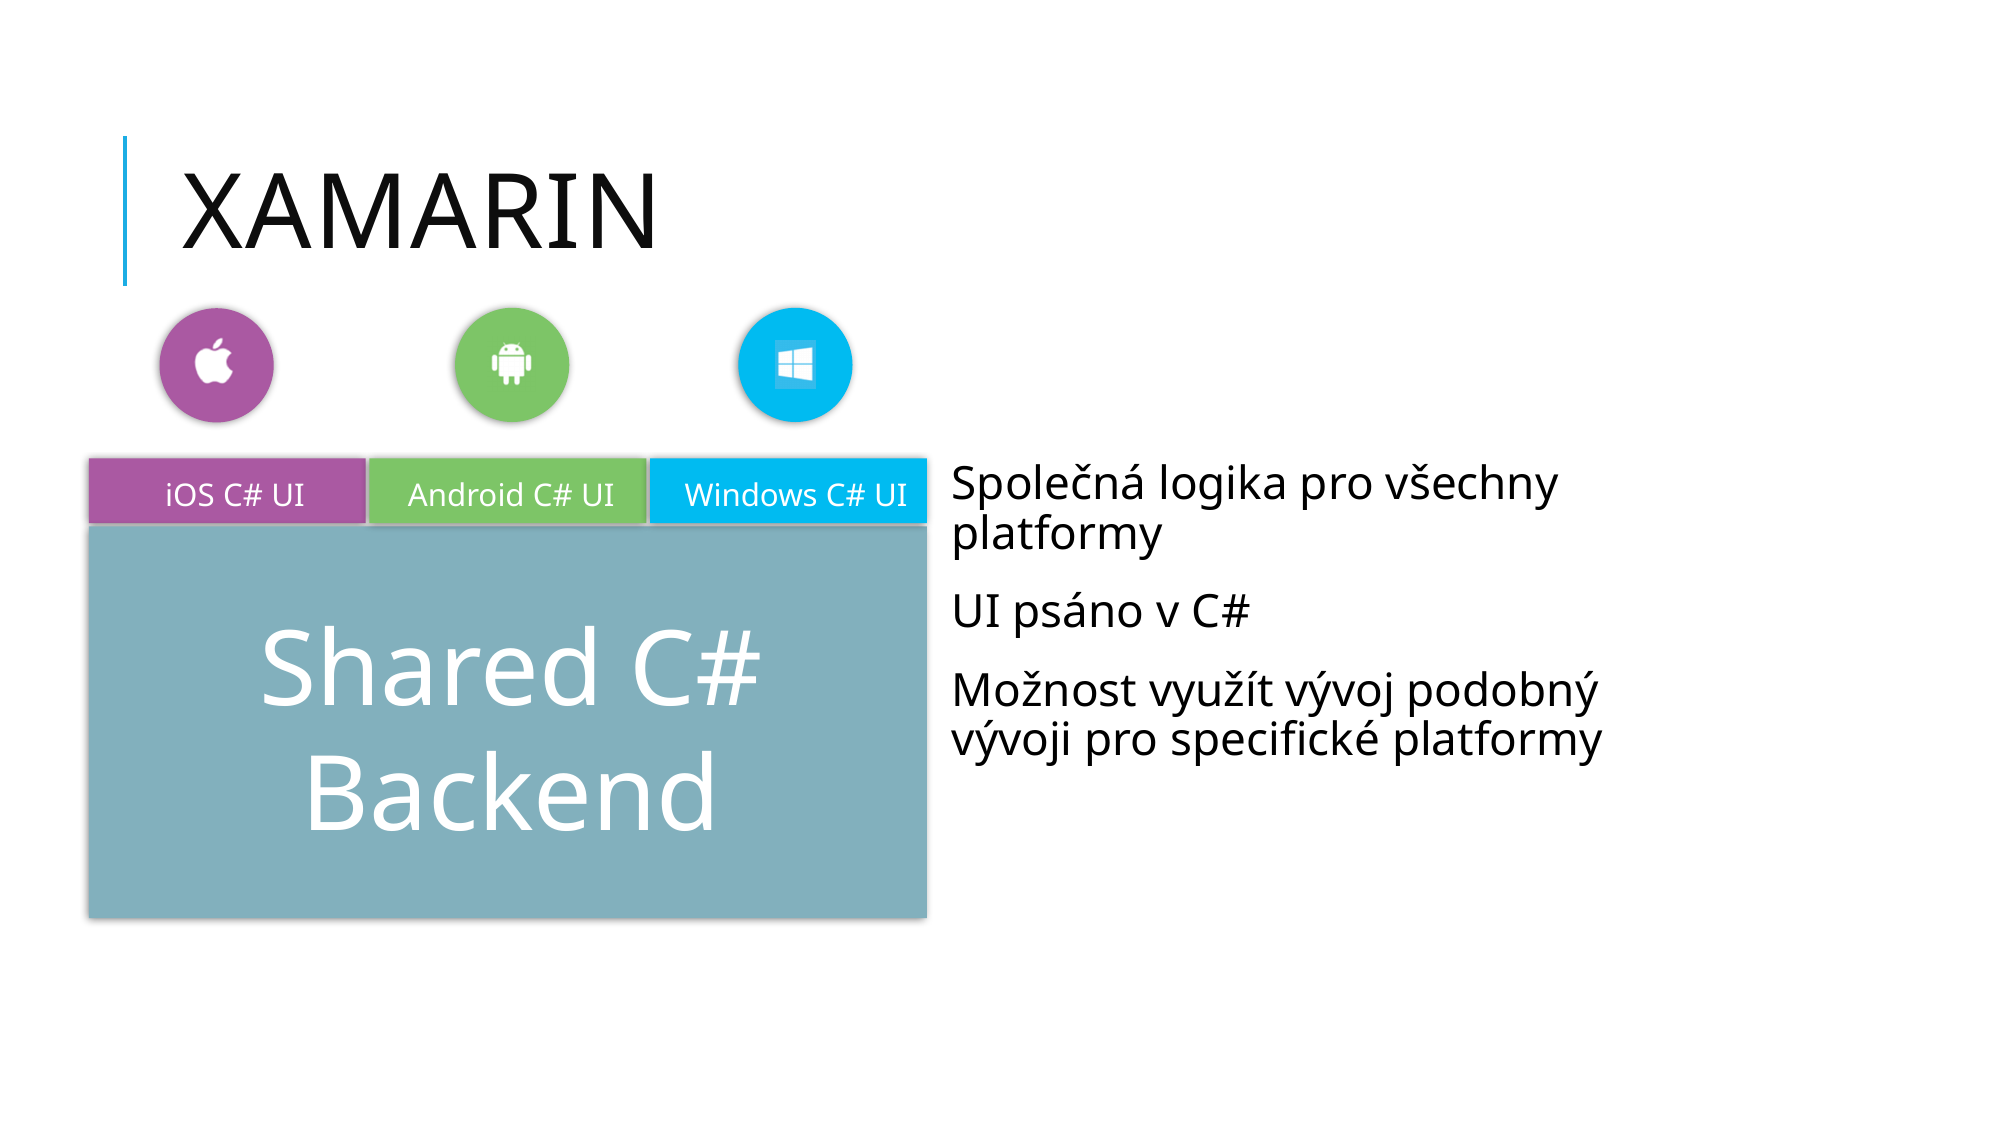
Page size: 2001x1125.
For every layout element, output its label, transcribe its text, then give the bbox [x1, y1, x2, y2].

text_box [88, 458, 928, 919]
list Společná logika pro všechny platformy UI psáno v C# Možnost využít vývoj podobný vývoji pro specifické platformy [929, 307, 1675, 919]
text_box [159, 307, 853, 423]
title Xamarin [168, 96, 1763, 342]
